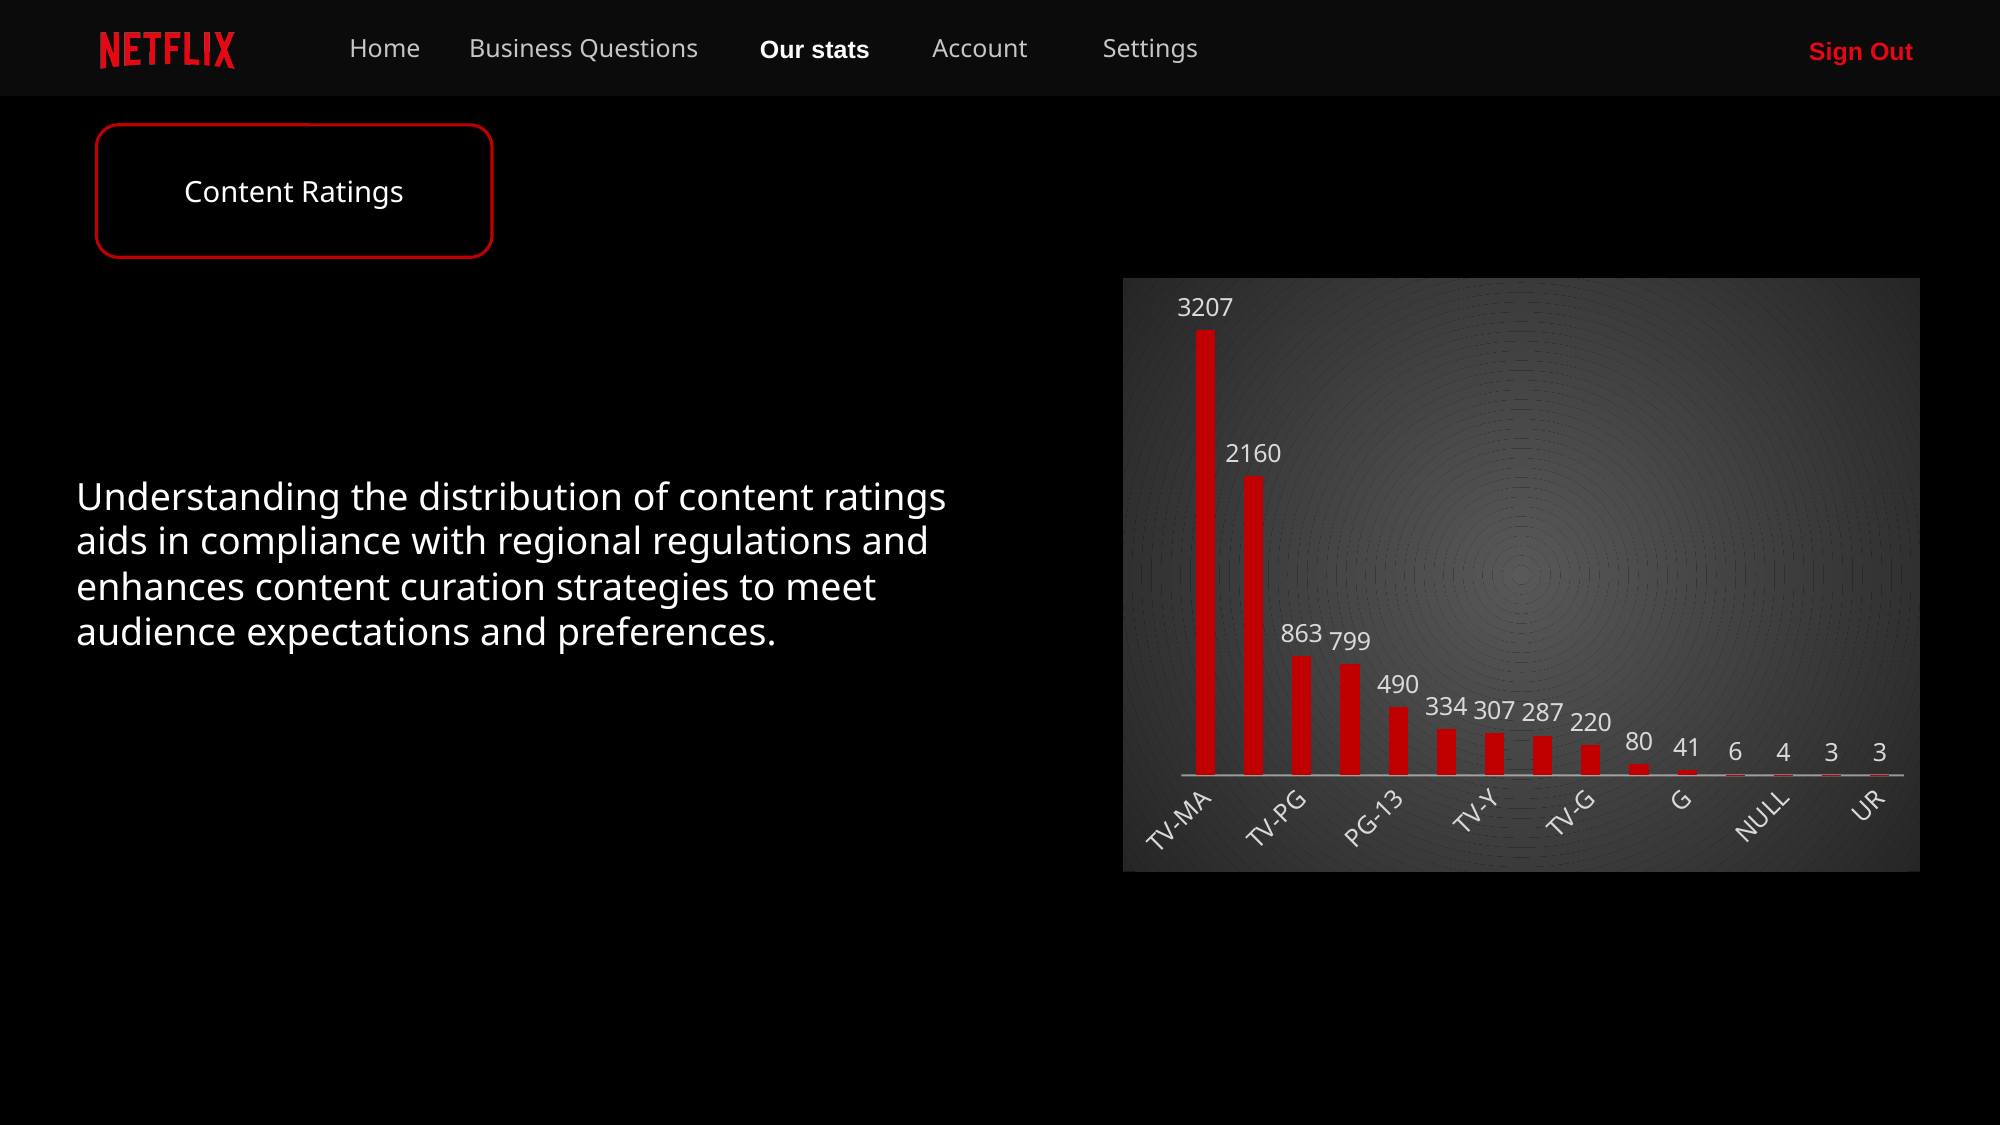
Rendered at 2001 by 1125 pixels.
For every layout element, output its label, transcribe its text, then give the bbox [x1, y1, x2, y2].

picture [95, 28, 239, 73]
text_box Sign Out [1794, 27, 1936, 73]
text_box Content Ratings [94, 123, 494, 259]
text_box Understanding the distribution of content ratings aids in compliance with regional regulations and enhances content curation strategies to meet audience expectations and preferences. [36, 325, 1025, 800]
text_box Our stats [751, 26, 924, 72]
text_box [334, 24, 751, 72]
chart [1122, 277, 1921, 873]
text_box Settings [1088, 24, 1215, 70]
text_box Account [917, 25, 1044, 70]
text_box [0, 0, 2000, 97]
